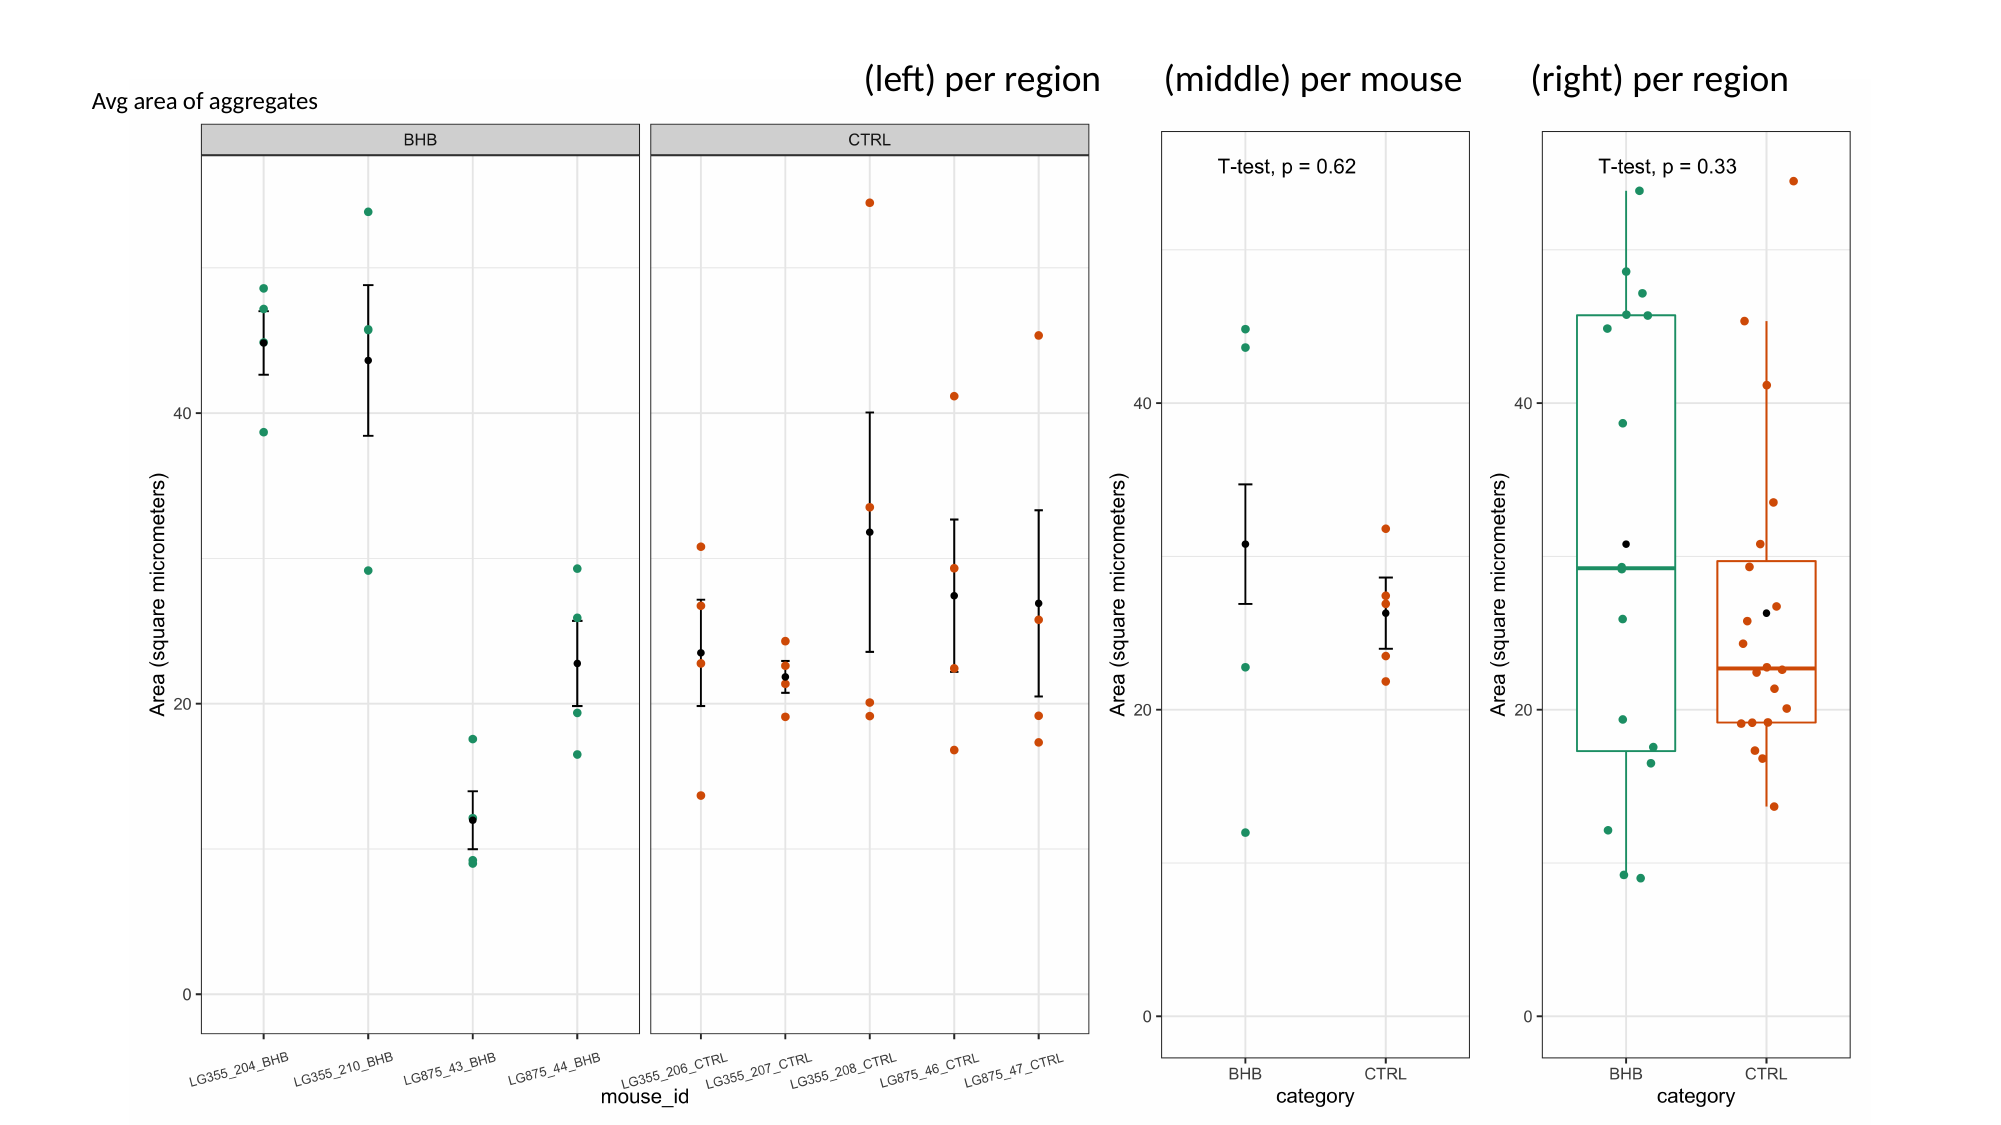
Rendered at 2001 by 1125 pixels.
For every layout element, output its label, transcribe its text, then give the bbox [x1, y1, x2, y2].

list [129, 79, 1871, 1125]
text_box (left) per region (middle) per mouse (right) per region [848, 46, 1904, 106]
title Avg area of aggregates [76, 80, 129, 153]
